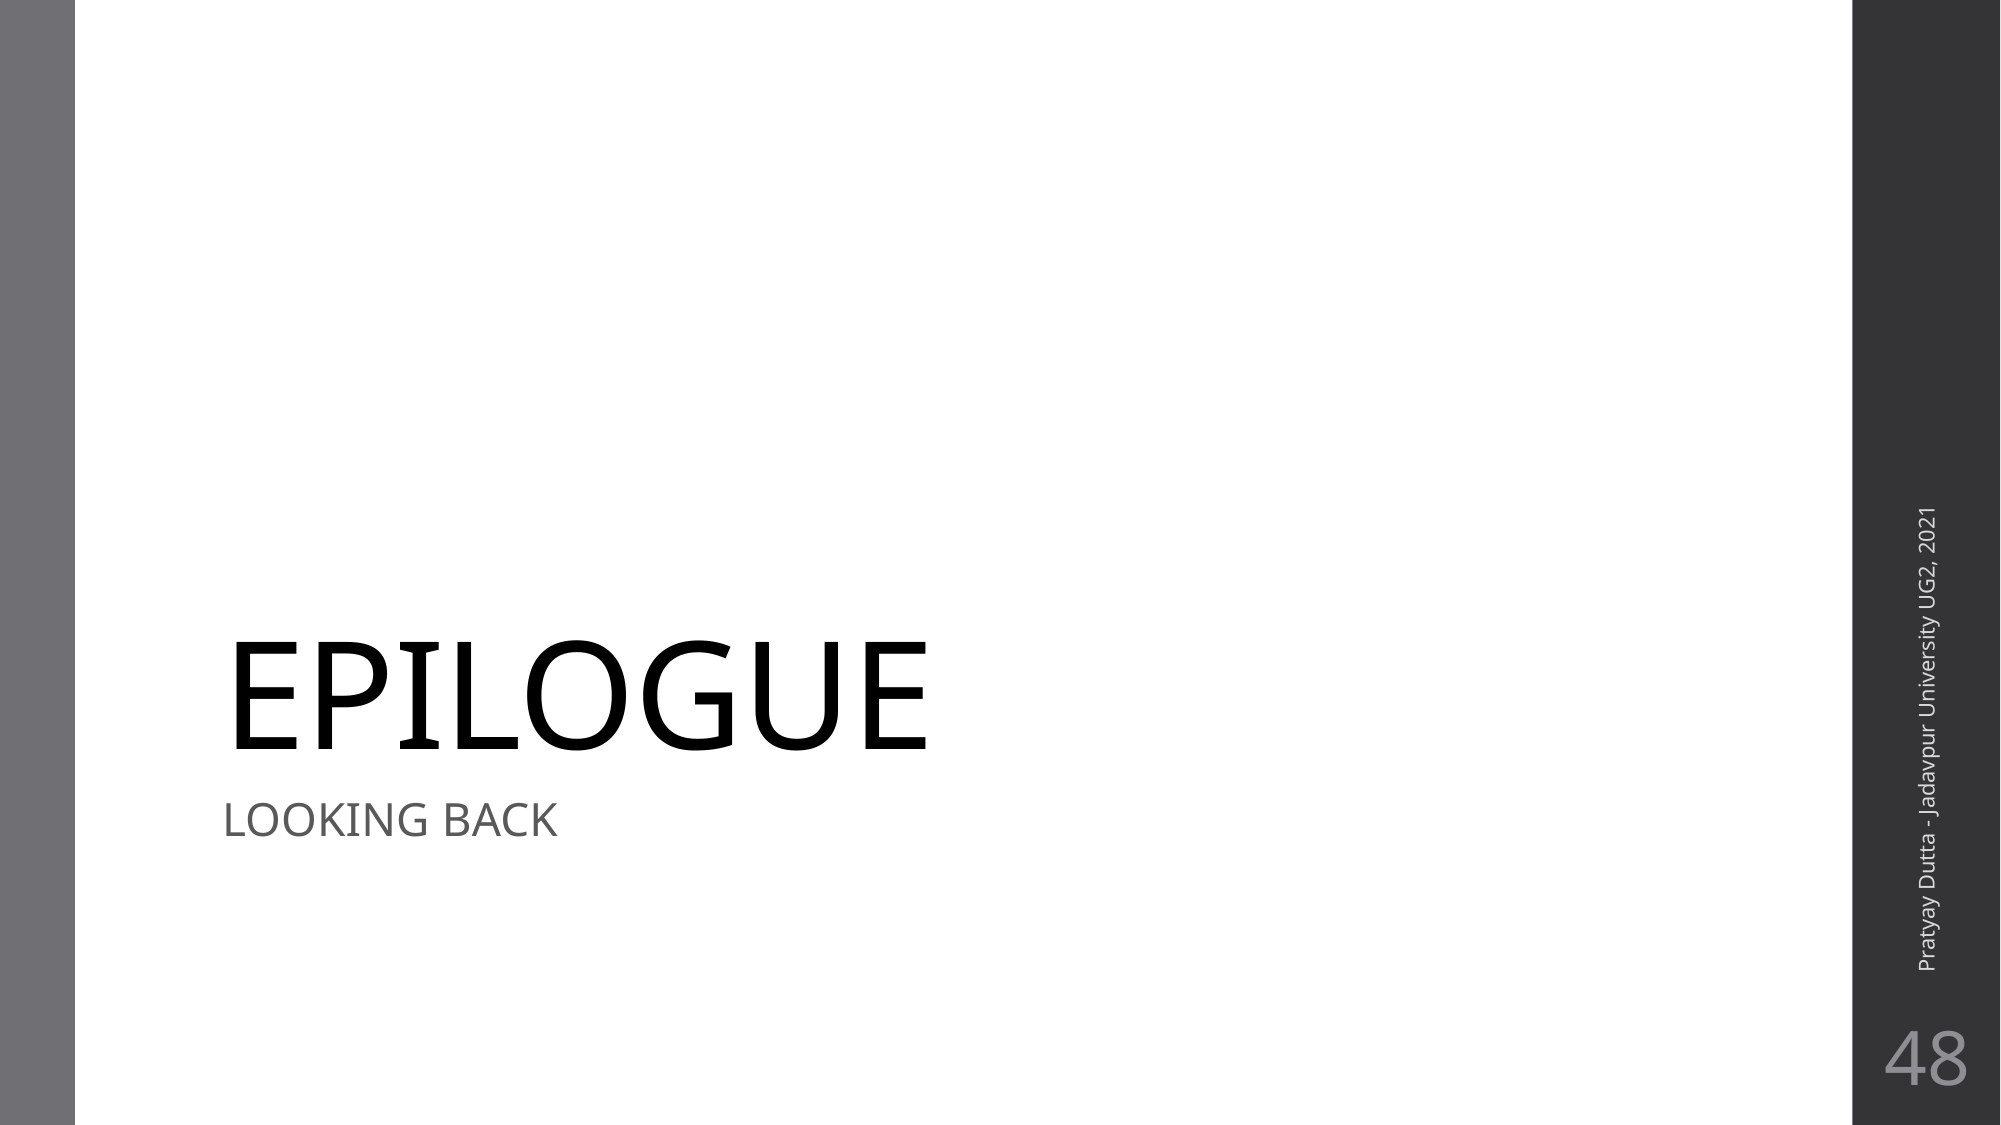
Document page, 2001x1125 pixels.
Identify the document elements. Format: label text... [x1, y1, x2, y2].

title EPILOGUE [206, 124, 1752, 787]
slide_number 48 [1852, 1012, 2000, 1110]
footer Pratyay Dutta - Jadavpur University UG2, 2021 [1897, 400, 1958, 988]
list LOOKING BACK [206, 787, 1752, 1065]
